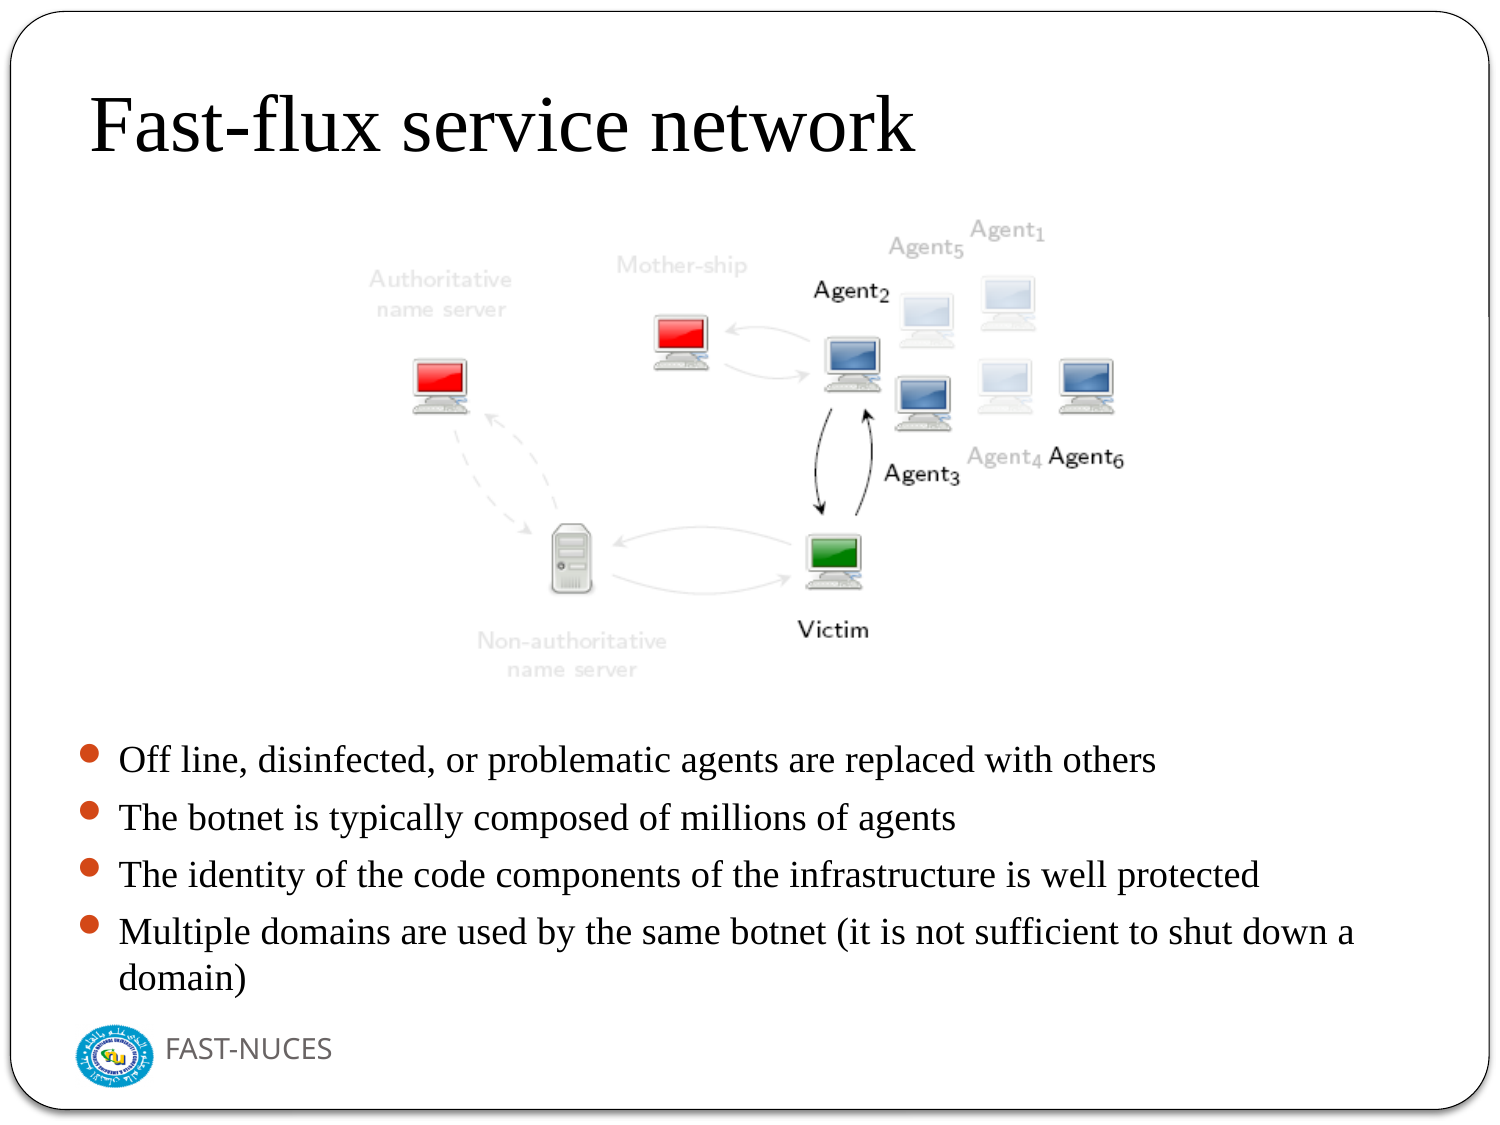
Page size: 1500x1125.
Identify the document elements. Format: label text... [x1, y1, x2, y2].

picture [347, 187, 1153, 688]
picture [123, 1060, 154, 1088]
footer FAST-NUCES [150, 1013, 800, 1088]
picture [91, 1038, 138, 1075]
picture [74, 1024, 154, 1088]
title Fast-flux service network [75, 62, 1350, 183]
list Off line, disinfected, or problematic agents are replaced with others The botnet is typically composed of millions of agents The identity of the code components of the infrastructure is well protected Multiple domains are used by the same botnet (it is not sufficient to shut down a domain) [62, 212, 1450, 1013]
